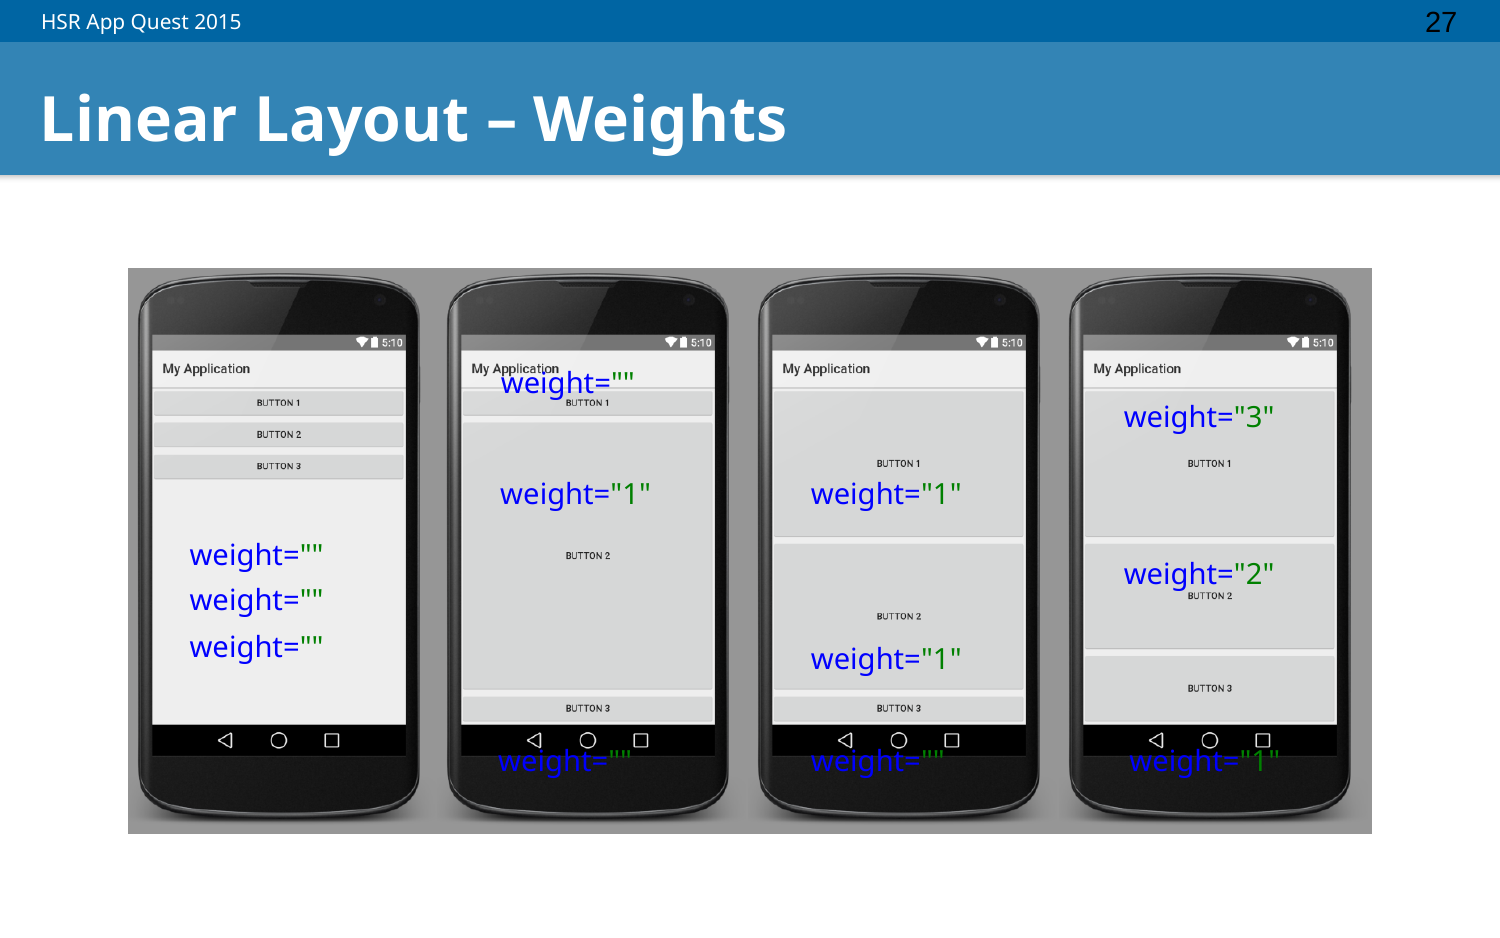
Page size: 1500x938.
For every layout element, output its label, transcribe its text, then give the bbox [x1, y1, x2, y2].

picture [0, 0, 1500, 938]
slide_number ‹#› [1410, 0, 1500, 42]
title Linear Layout – Weights [24, 42, 1491, 169]
